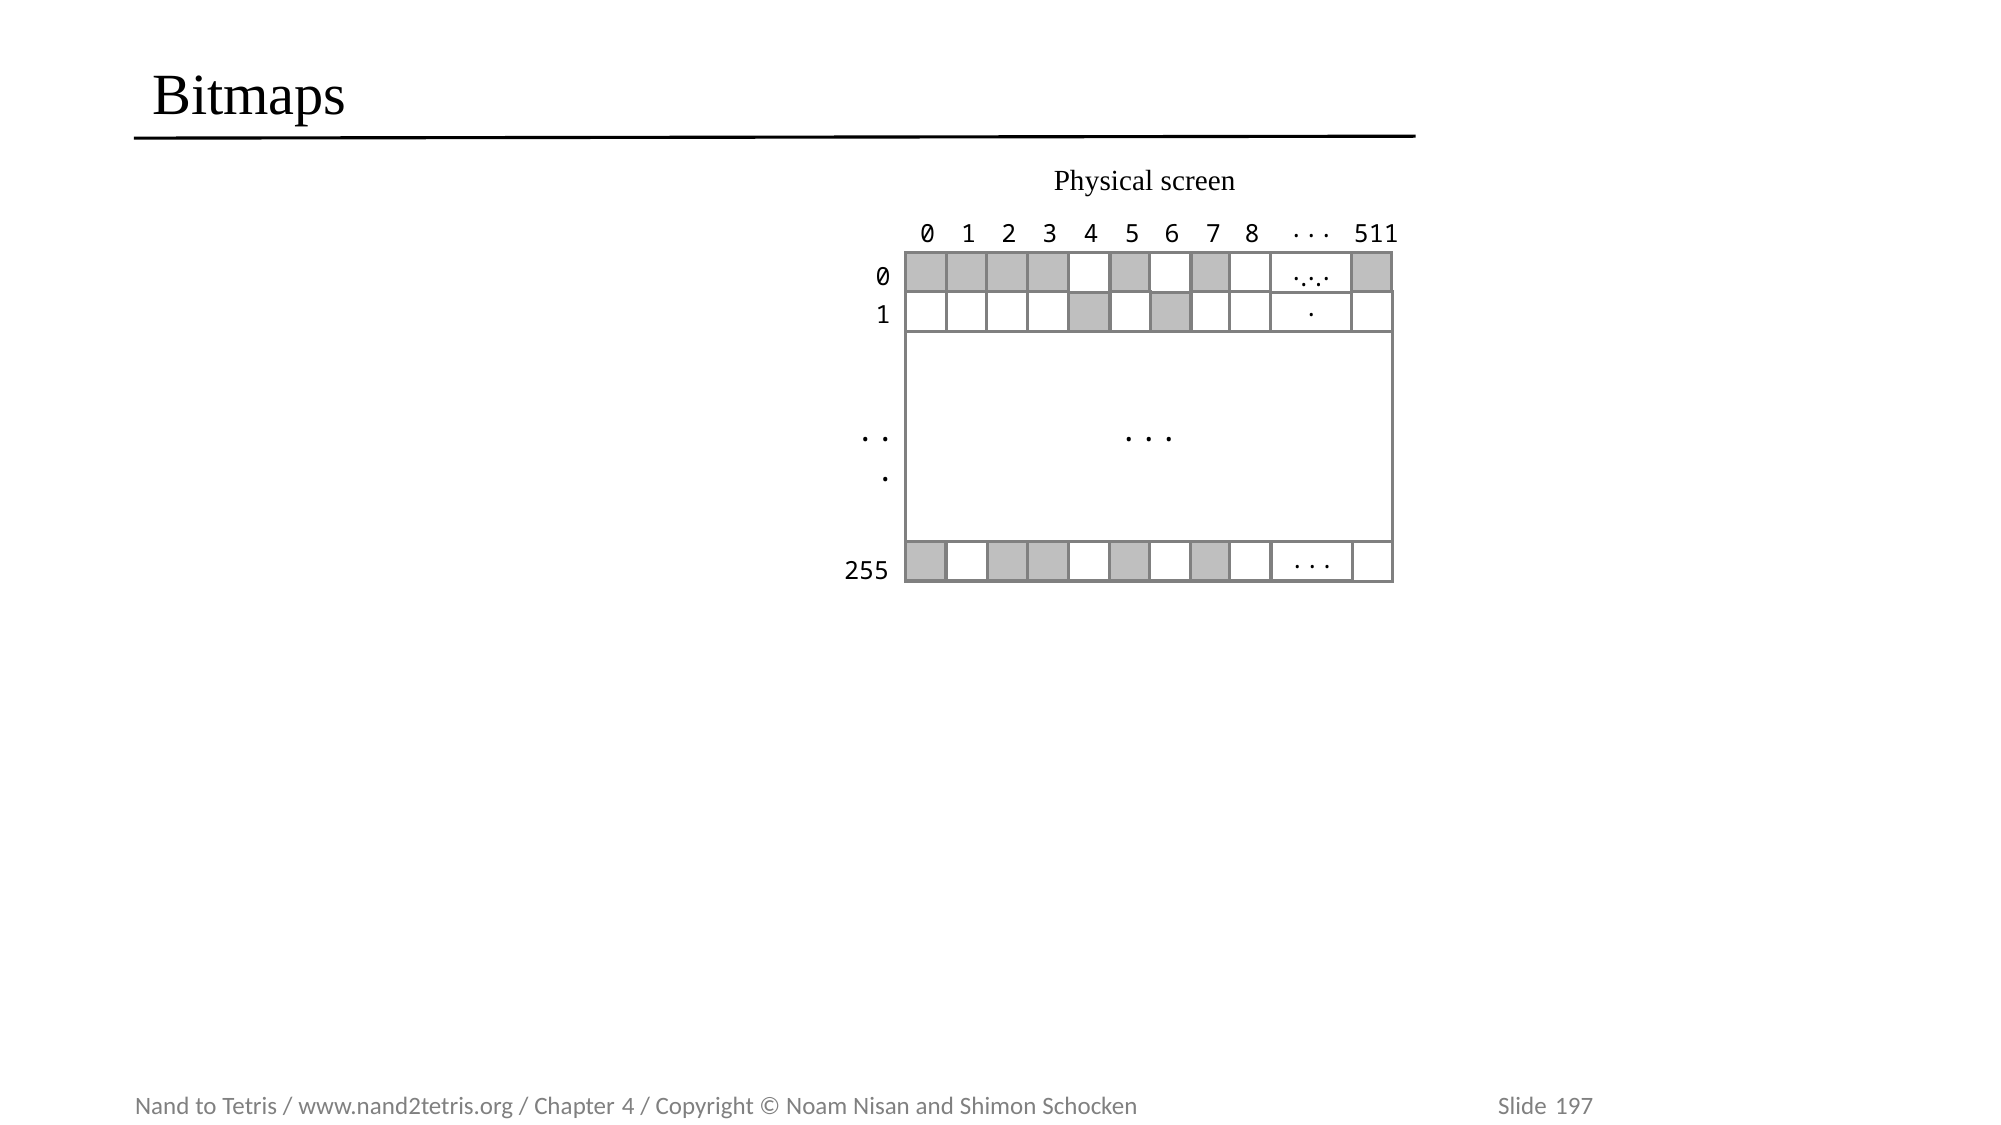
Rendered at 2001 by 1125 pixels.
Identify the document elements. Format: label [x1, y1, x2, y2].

title [137, 48, 1417, 144]
text_box [897, 153, 1392, 204]
text_box [794, 209, 1417, 587]
